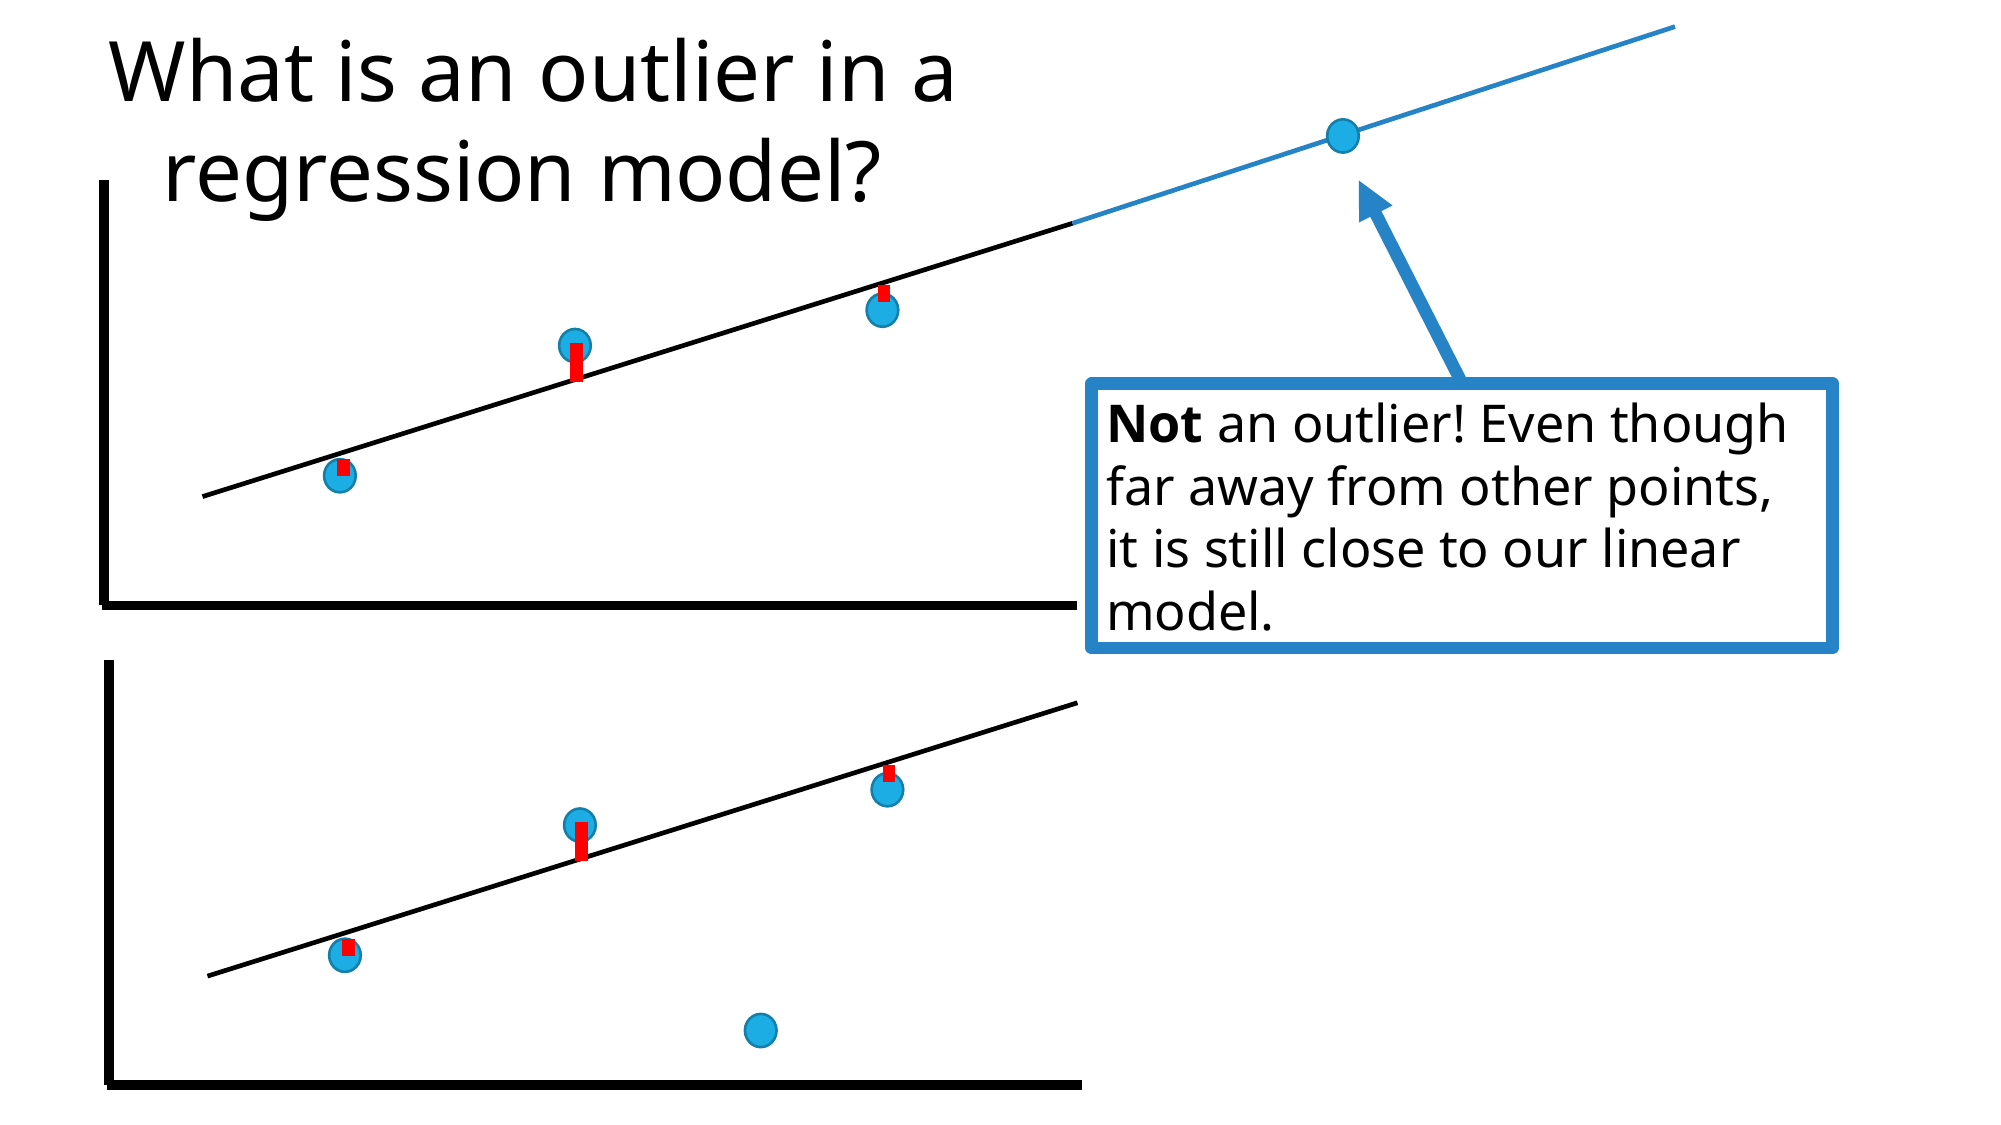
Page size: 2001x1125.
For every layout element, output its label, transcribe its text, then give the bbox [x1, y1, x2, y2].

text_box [1358, 180, 1463, 384]
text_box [202, 222, 1073, 497]
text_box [207, 702, 1078, 977]
text_box Not an outlier! Even though far away from other points, it is still close to our linear model. [1090, 382, 1834, 649]
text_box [1072, 26, 1676, 224]
text_box What is an outlier in a regression model? [52, 10, 1015, 226]
text_box [743, 1012, 778, 1049]
